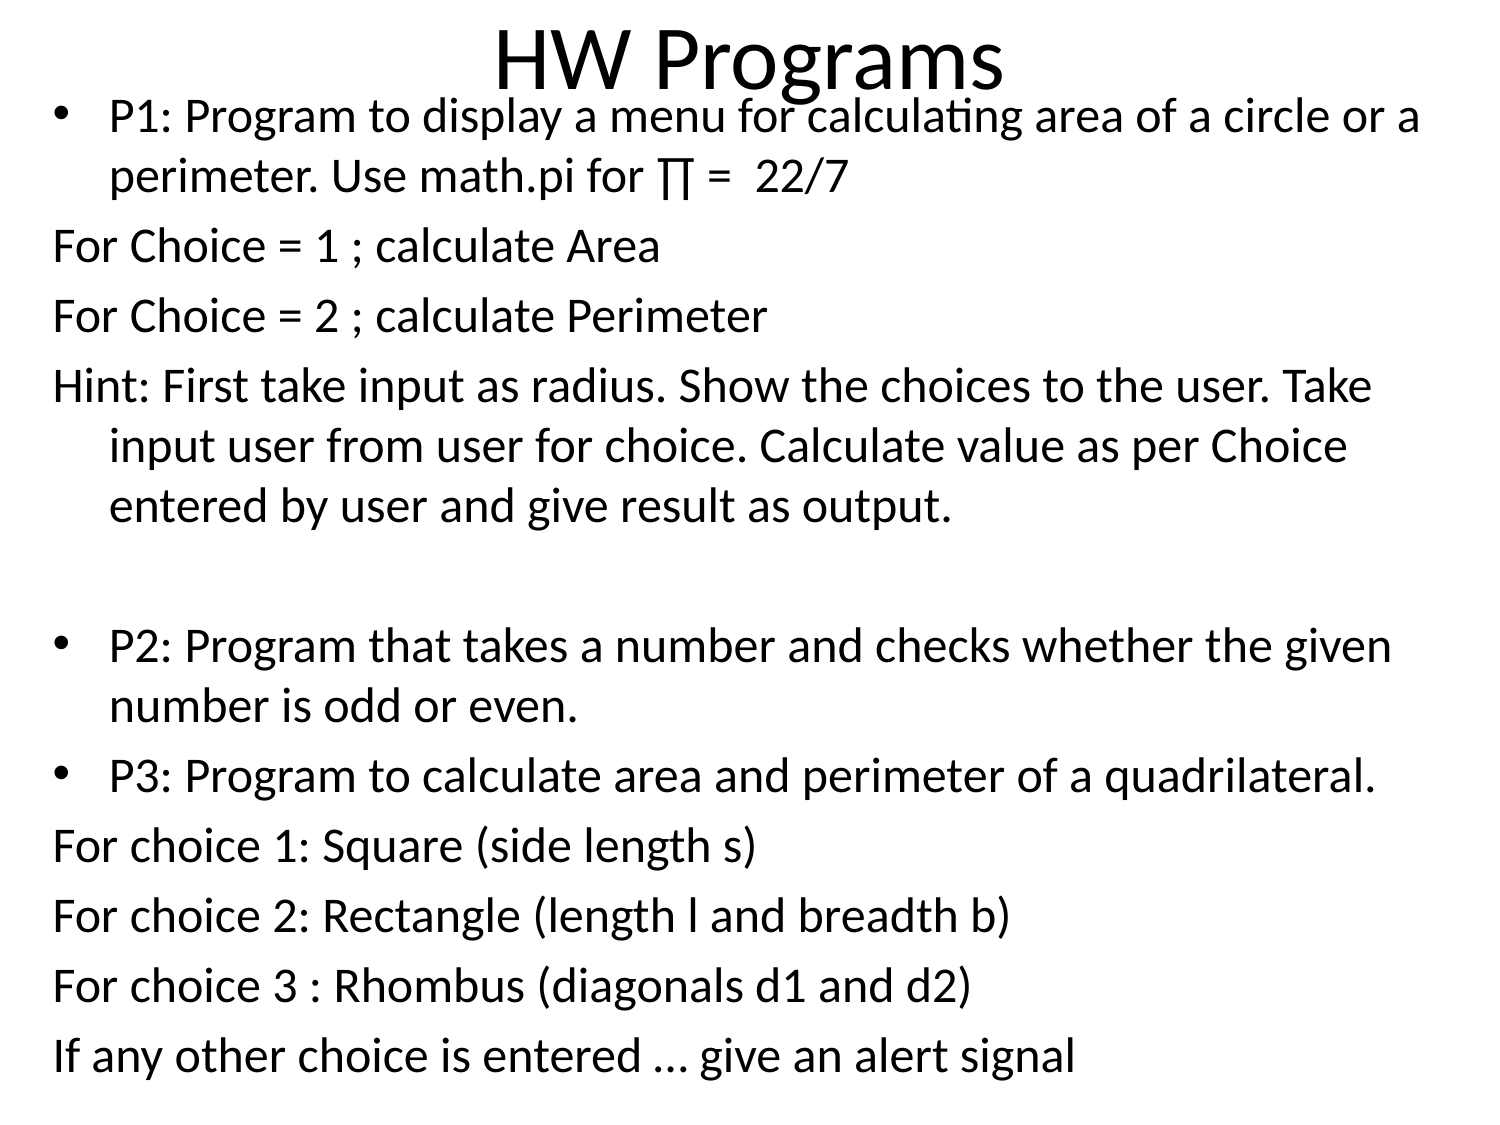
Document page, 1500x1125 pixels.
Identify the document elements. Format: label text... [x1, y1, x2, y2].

list P1: Program to display a menu for calculating area of a circle or a perimeter. Use math.pi for ∏ = 22/7 For Choice = 1 ; calculate Area For Choice = 2 ; calculate Perimeter Hint: First take input as radius. Show the choices to the user. Take input user from user for choice. Calculate value as per Choice entered by user and give result as output. P2: Program that takes a number and checks whether the given number is odd or even. P3: Program to calculate area and perimeter of a quadrilateral. For choice 1: Square (side length s) For choice 2: Rectangle (length l and breadth b) For choice 3 : Rhombus (diagonals d1 and d2) If any other choice is entered … give an alert signal [37, 75, 1450, 1000]
title HW Programs [75, 0, 1425, 75]
